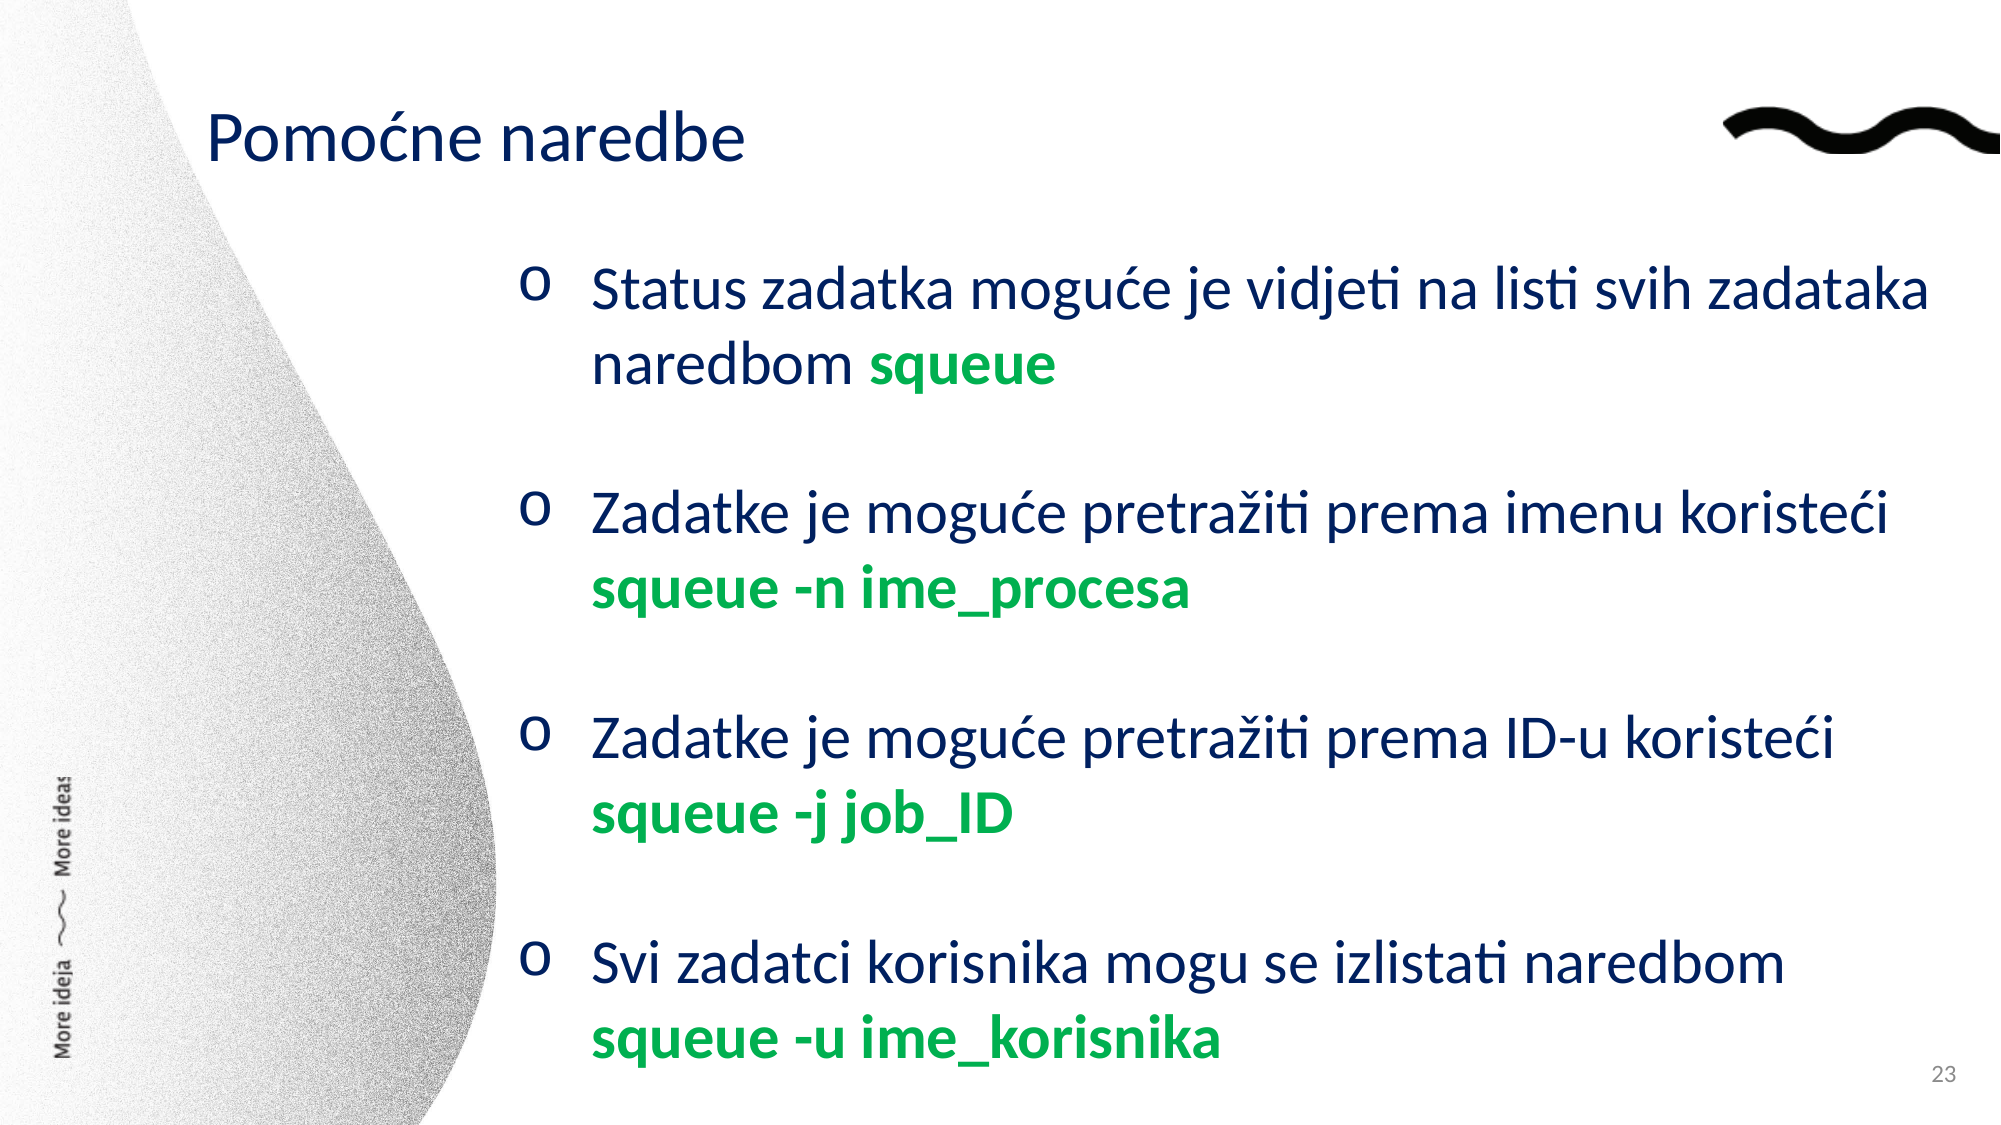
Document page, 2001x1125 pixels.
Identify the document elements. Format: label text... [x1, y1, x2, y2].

picture [0, 0, 509, 1125]
text_box Pomoćne naredbe [206, 92, 1684, 177]
text_box Status zadatka moguće je vidjeti na listi svih zadataka naredbom squeue Zadatke je moguće pretražiti prema imenu koristeći squeue -n ime_procesa Zadatke je moguće pretražiti prema ID-u koristeći squeue -j job_ID Svi zadatci korisnika mogu se izlistati naredbom squeue -u ime_korisnika [501, 239, 2000, 1079]
slide_number 23 [1521, 1042, 1972, 1103]
